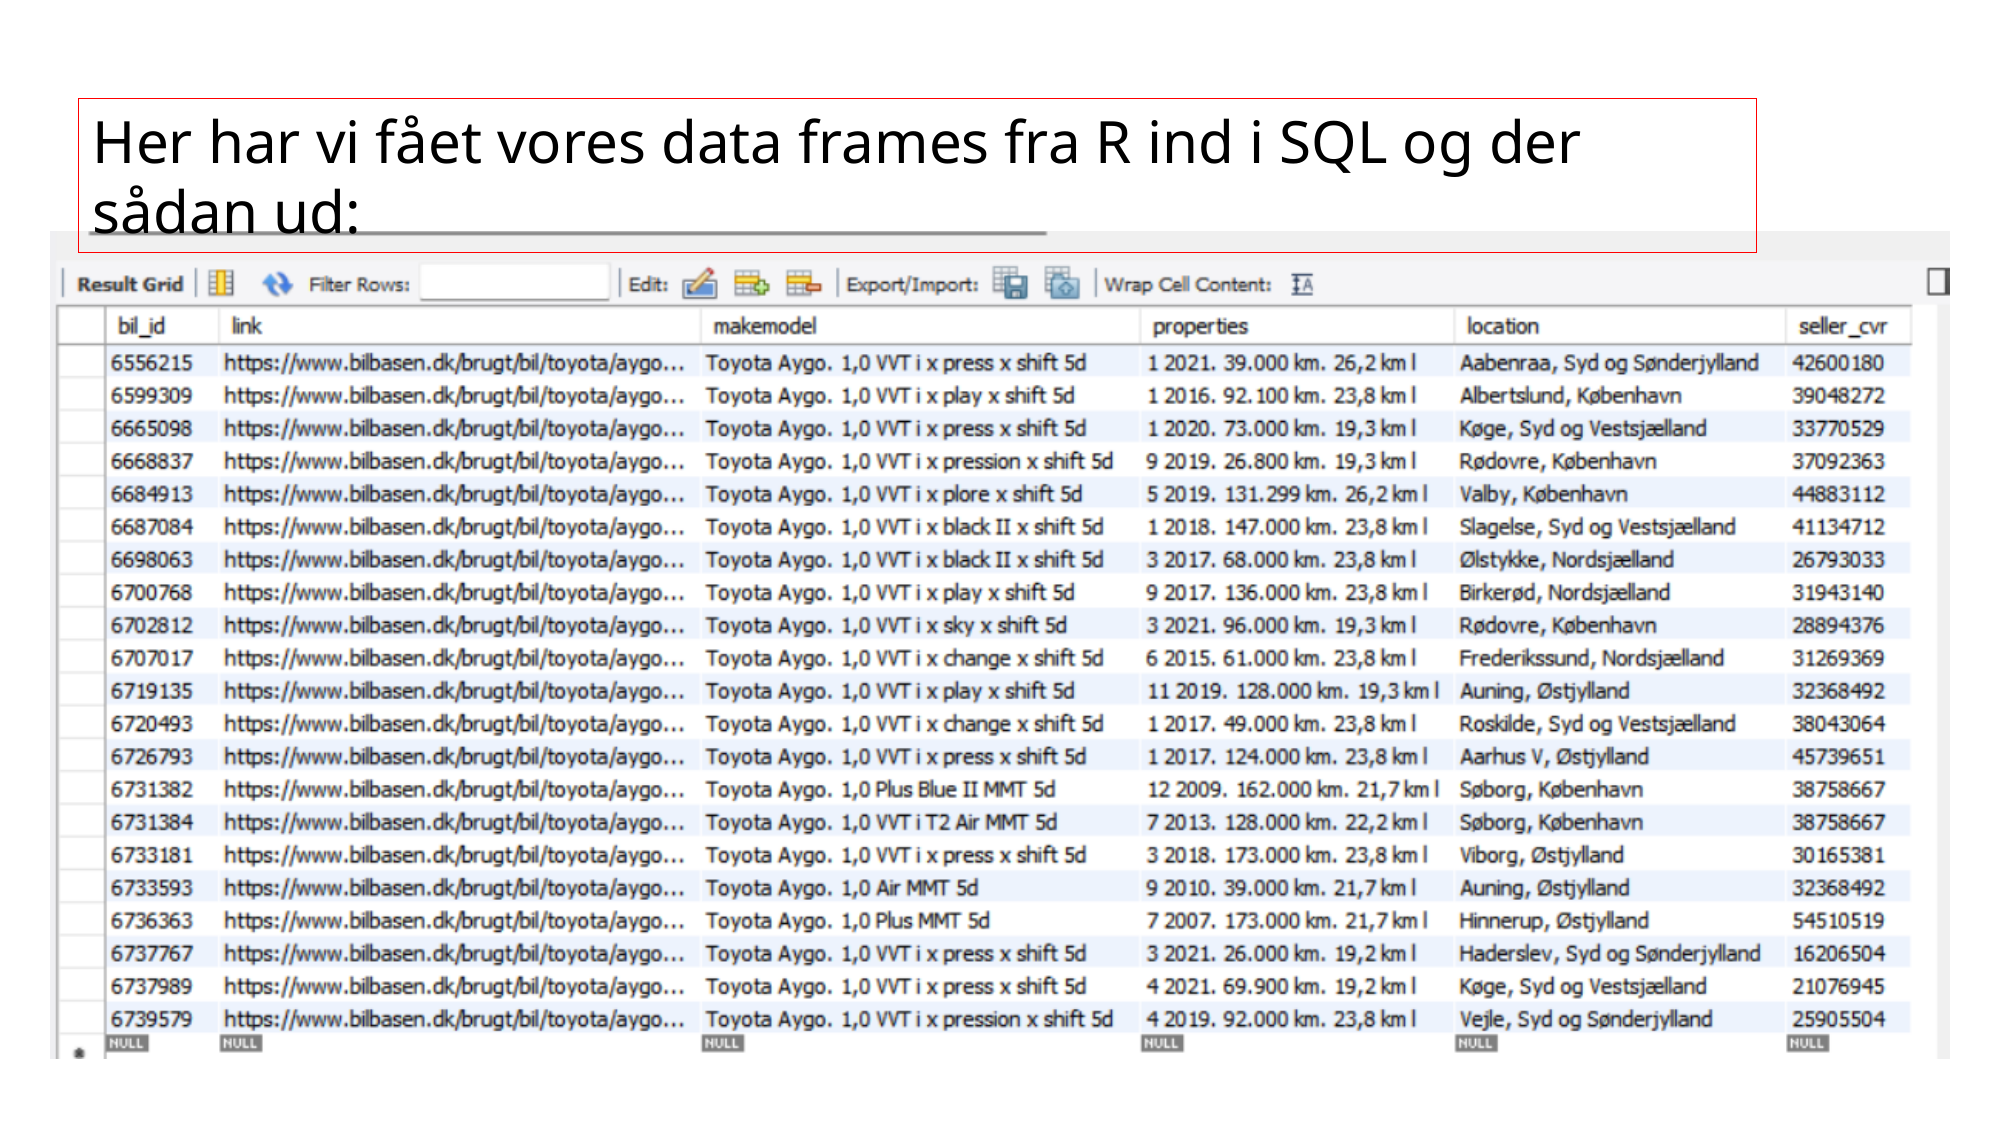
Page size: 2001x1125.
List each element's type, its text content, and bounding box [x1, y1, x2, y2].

picture [49, 231, 1950, 1059]
text_box Her har vi fået vores data frames fra R ind i SQL og der sådan ud: [78, 98, 1757, 231]
